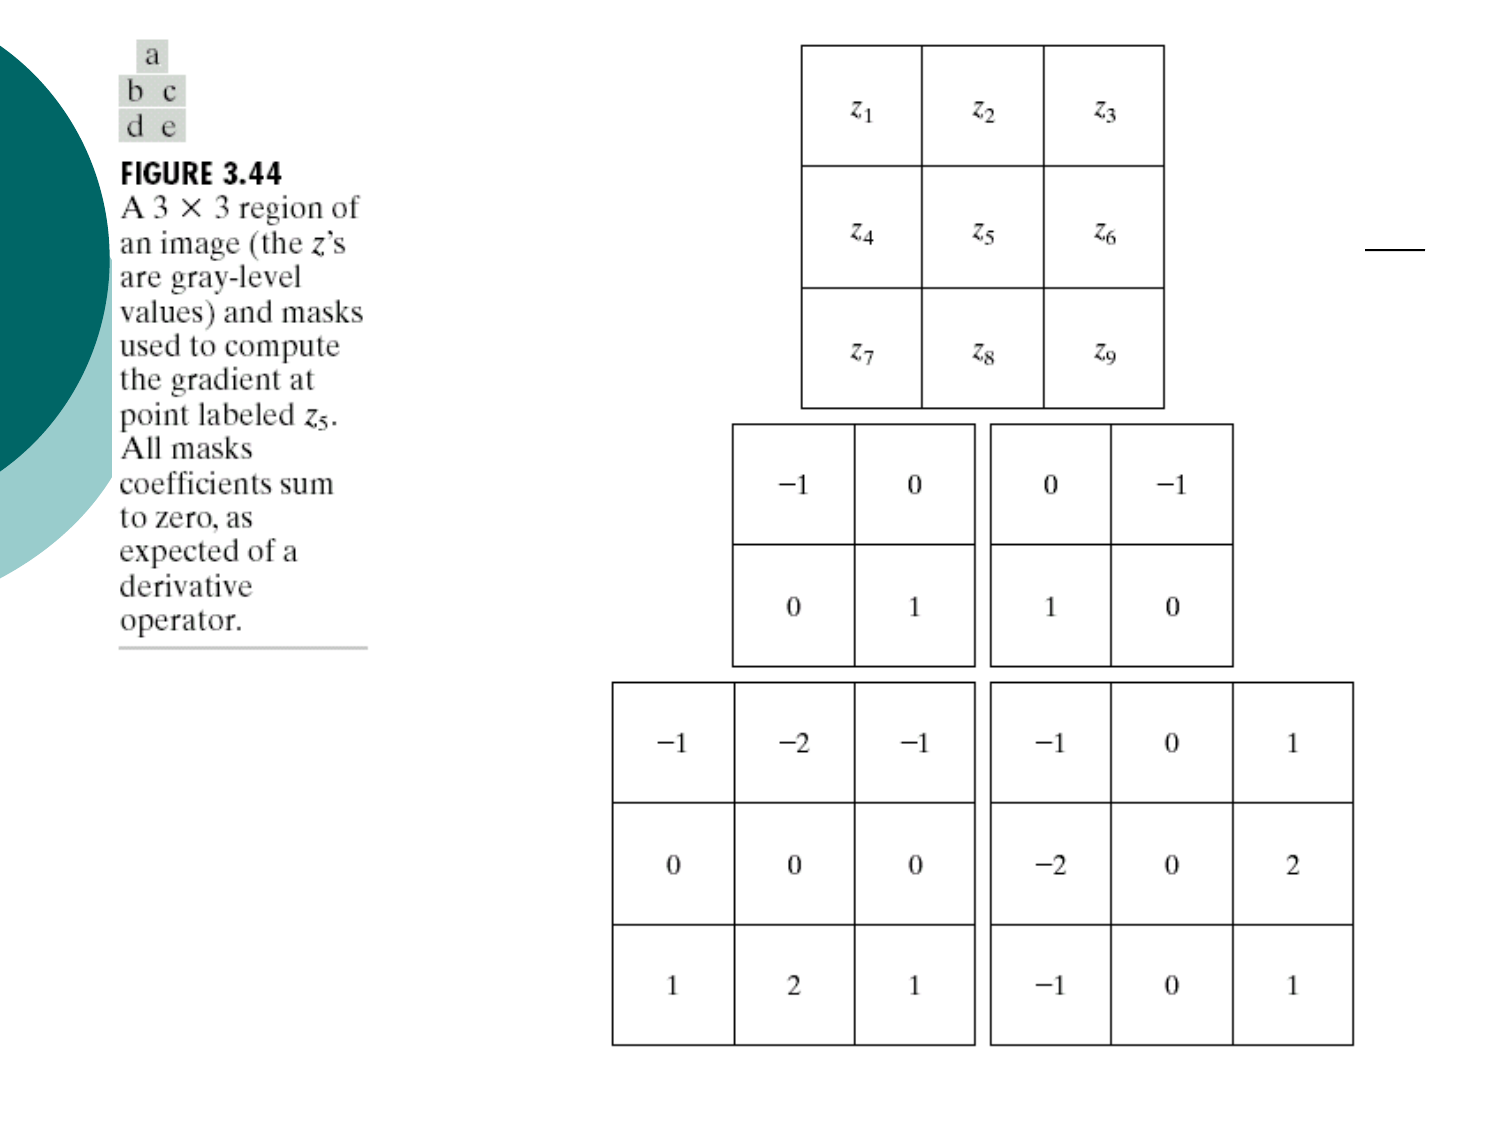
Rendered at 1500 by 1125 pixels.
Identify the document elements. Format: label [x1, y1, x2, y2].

picture [111, 24, 1365, 1057]
